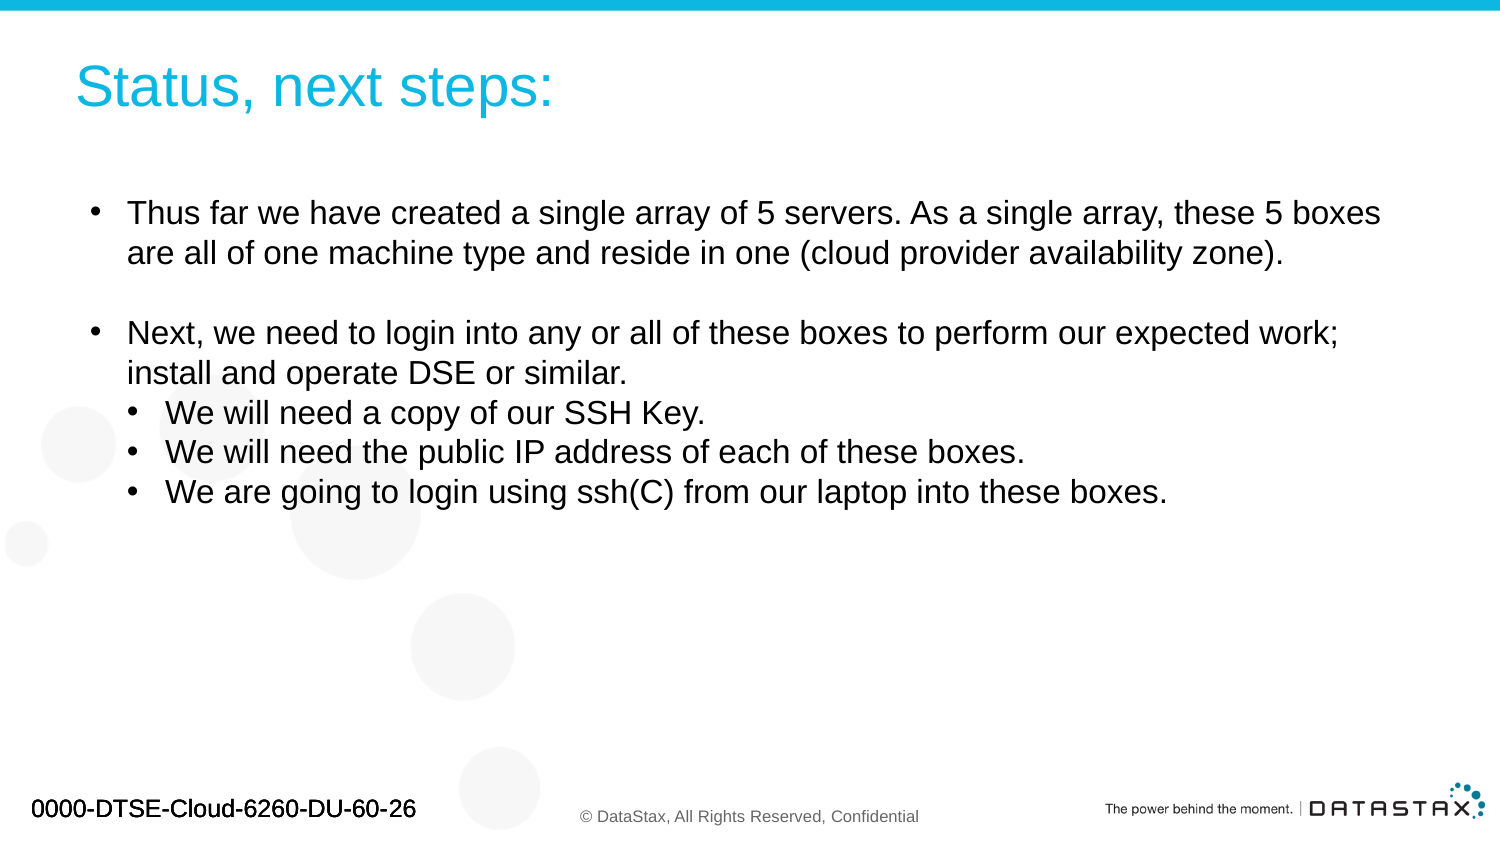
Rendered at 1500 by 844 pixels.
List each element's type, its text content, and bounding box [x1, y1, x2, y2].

picture [1090, 767, 1500, 834]
text_box Thus far we have created a single array of 5 servers. As a single array, these 5 boxes are all of one machine type and reside in one (cloud provider availability zone). Next, we need to login into any or all of these boxes to perform our expected work; install and operate DSE or similar. We will need a copy of our SSH Key. We will need the public IP address of each of these boxes. We are going to login using ssh(C) from our laptop into these boxes. [74, 183, 1425, 761]
title Status, next steps: [75, 44, 1425, 135]
text_box 0000-DTSE-Cloud-6260-DU-60-26 [16, 785, 720, 831]
